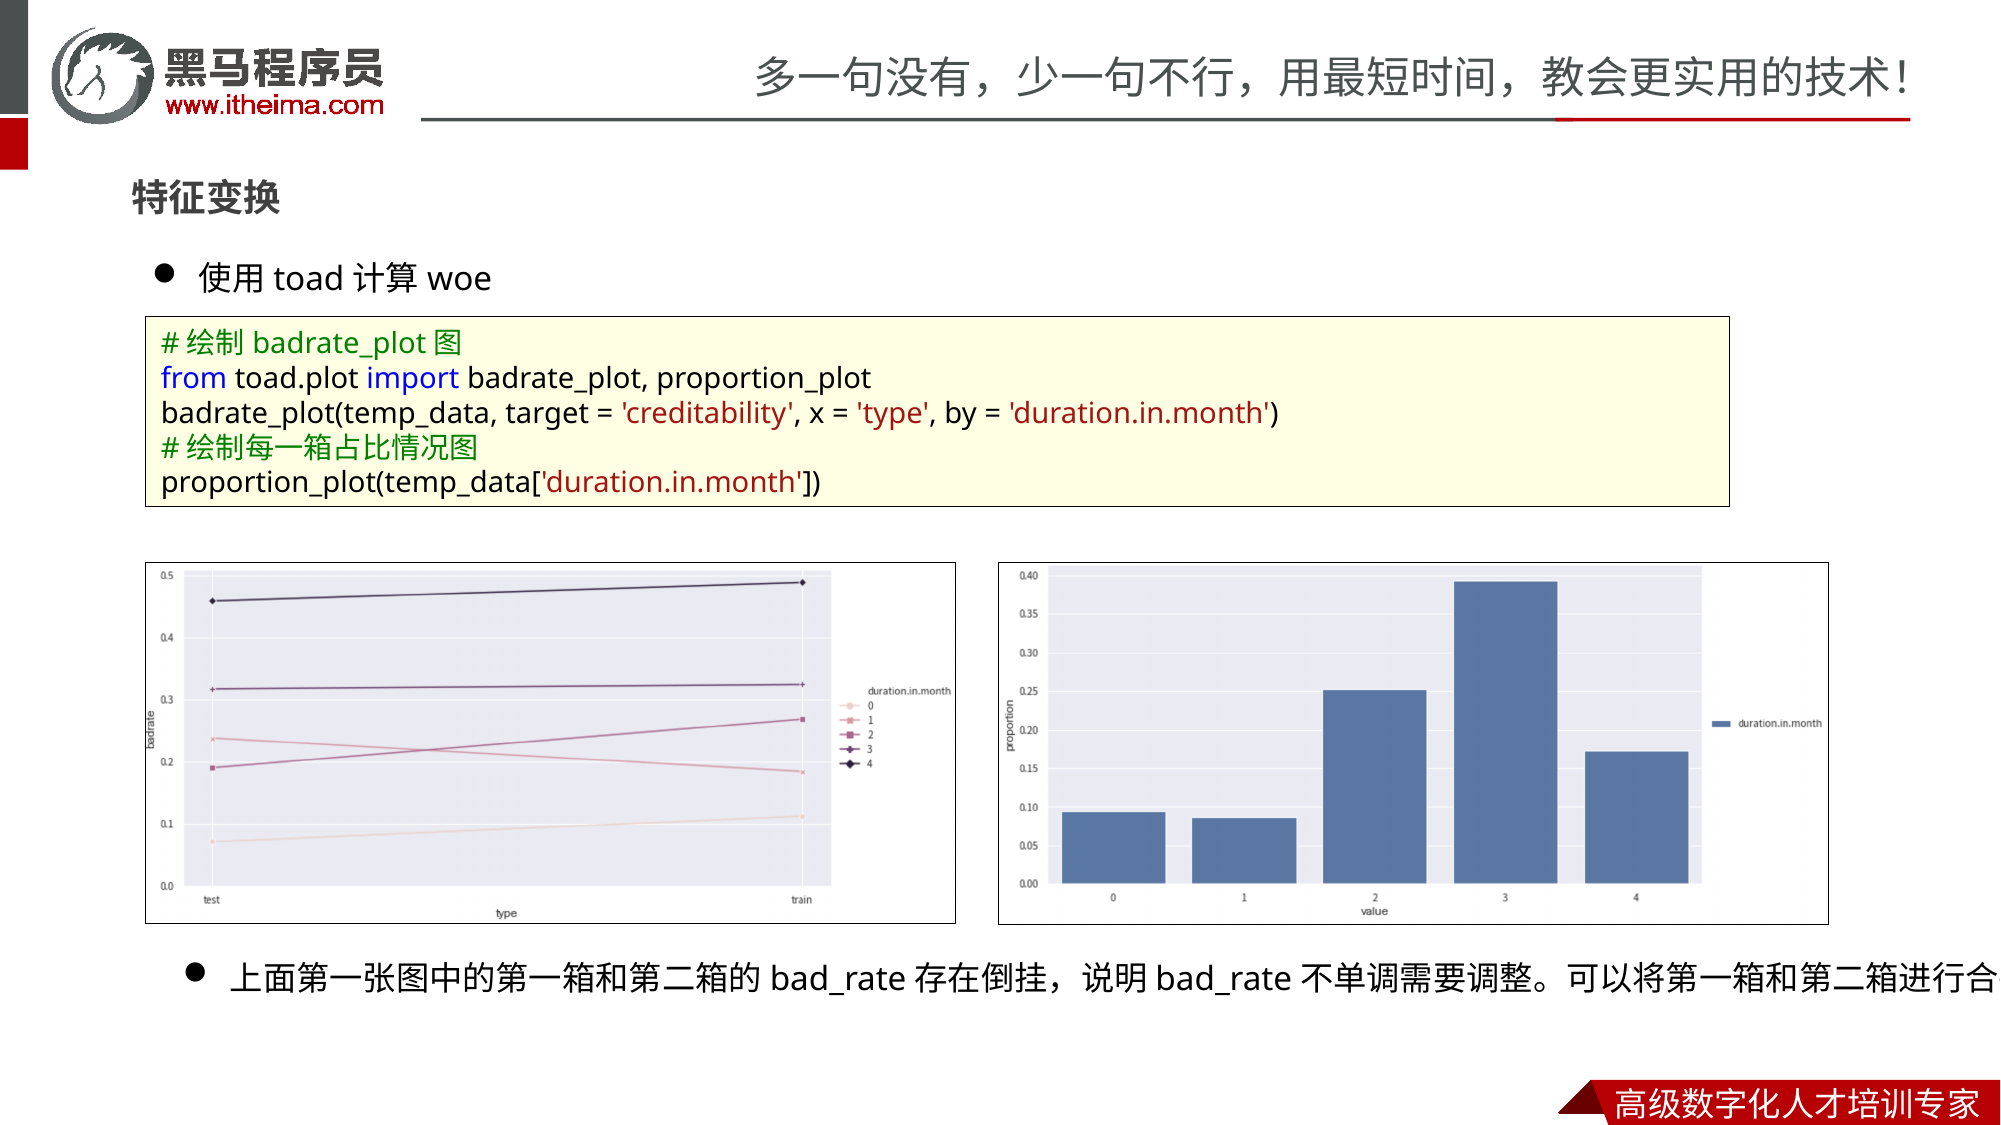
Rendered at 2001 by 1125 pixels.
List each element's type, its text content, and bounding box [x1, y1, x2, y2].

picture [998, 562, 1830, 925]
picture [145, 562, 956, 924]
text_box #绘制badrate_plot图 from toad.plot import badrate_plot, proportion_plot badrate_plot(temp_data, target = 'creditability', x = 'type', by = 'duration.in.month') #绘制每一箱占比情况图 proportion_plot(temp_data['duration.in.month']) [145, 316, 1730, 507]
list 特征变换 [116, 154, 1880, 239]
picture [50, 26, 384, 125]
text_box 使用toad计算woe [137, 250, 507, 305]
text_box 上面第一张图中的第一箱和第二箱的bad_rate存在倒挂，说明bad_rate不单调需要调整。可以将第一箱和第二箱进行合并 [168, 949, 2000, 1005]
